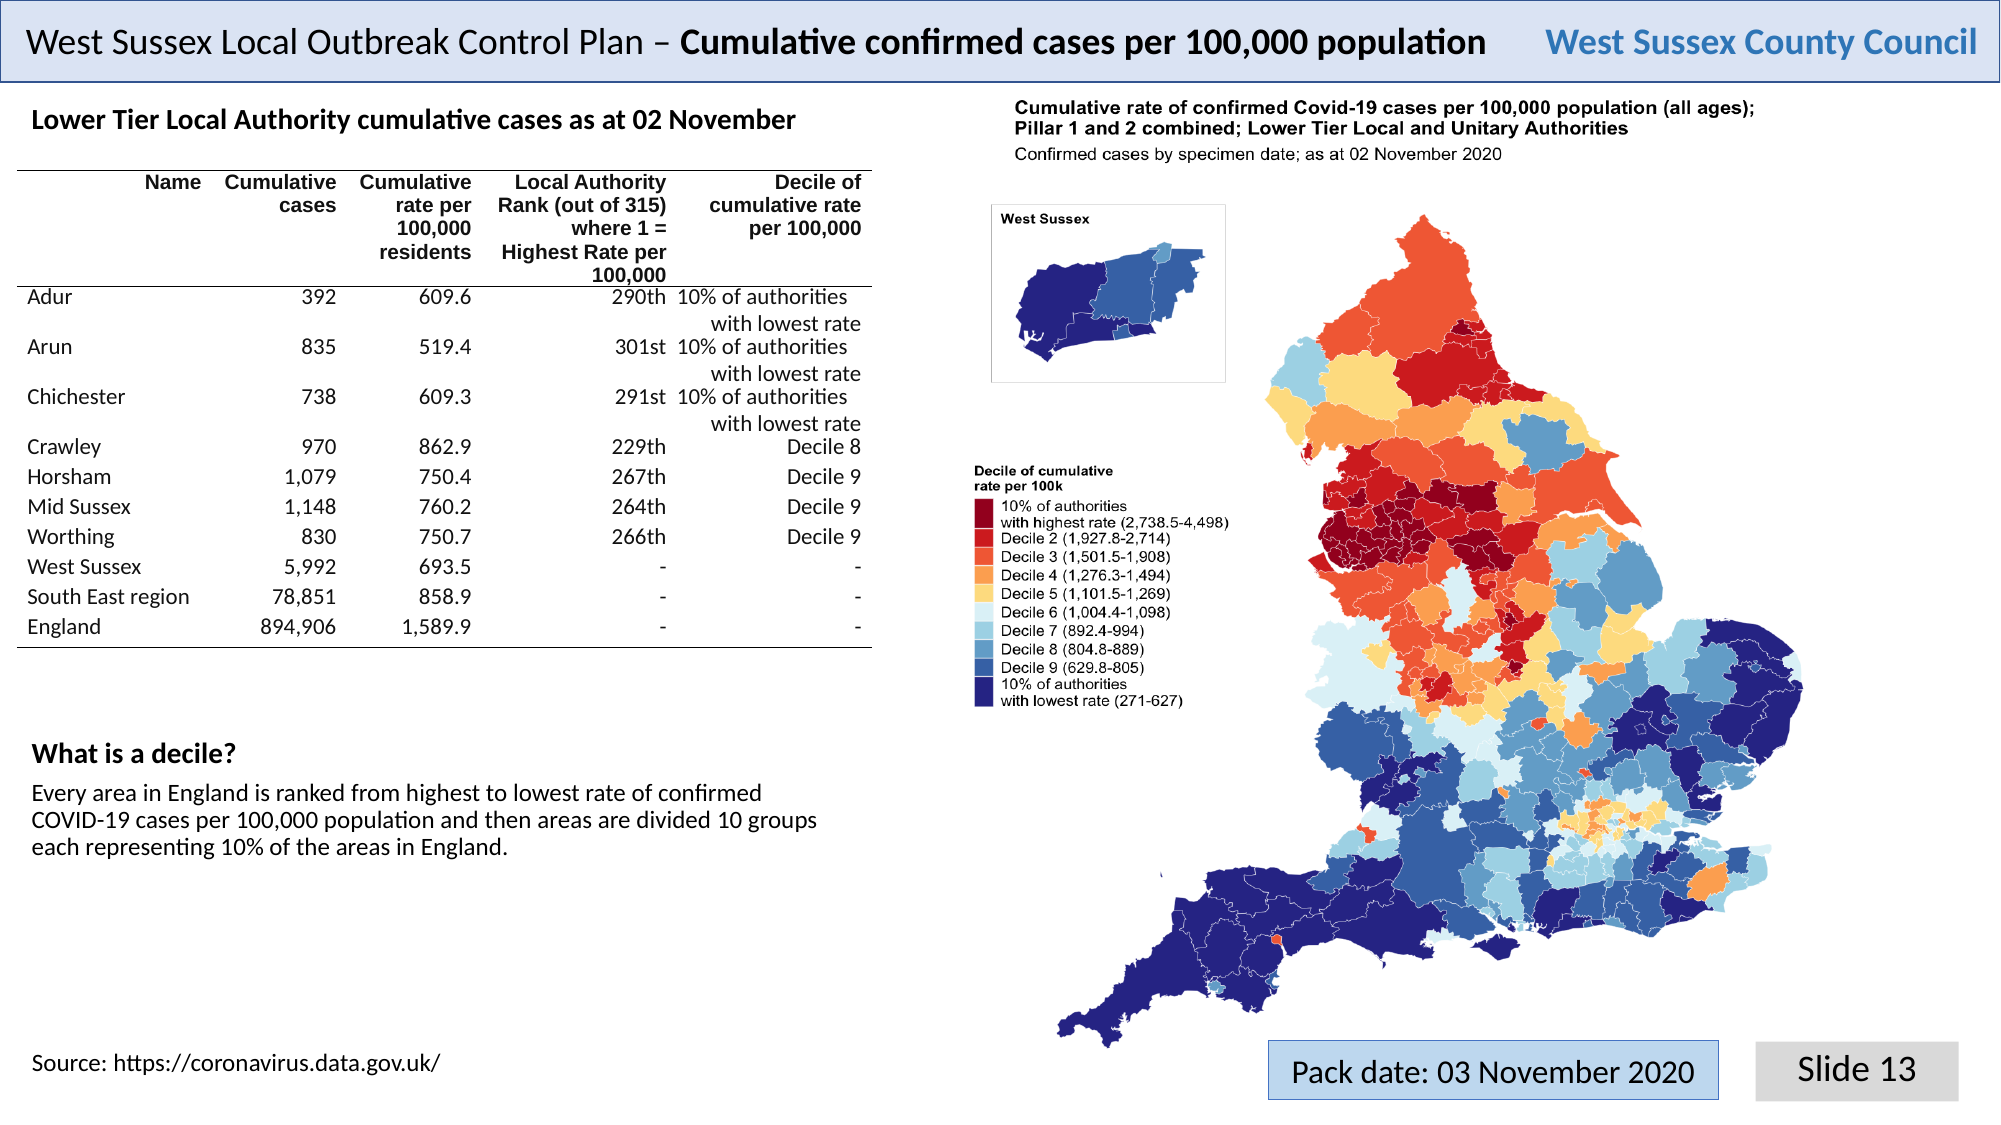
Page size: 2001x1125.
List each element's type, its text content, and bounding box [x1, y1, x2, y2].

table_cell 10% of authorities with lowest rate [677, 287, 872, 337]
table_cell 392 [212, 287, 347, 337]
table_cell 291st [482, 387, 677, 438]
table_cell Decile 9 [677, 528, 872, 558]
table_cell 835 [212, 337, 347, 387]
table_cell Mid Sussex [17, 498, 212, 528]
picture [895, 91, 1959, 1104]
table_cell 830 [212, 528, 347, 558]
table_cell England [17, 618, 212, 647]
table_cell - [677, 618, 872, 647]
table_cell Chichester [17, 387, 212, 438]
table_cell 519.4 [347, 337, 482, 387]
table_cell 750.4 [347, 468, 482, 498]
table_cell Worthing [17, 528, 212, 558]
table_cell 862.9 [347, 438, 482, 468]
table_cell Decile 9 [677, 468, 872, 498]
table_cell - [482, 558, 677, 588]
table_cell Horsham [17, 468, 212, 498]
table_cell 609.3 [347, 387, 482, 438]
table_cell Arun [17, 337, 212, 387]
table_cell Crawley [17, 438, 212, 468]
list Lower Tier Local Authority cumulative cases as at 02 November [16, 97, 895, 173]
table_cell 738 [212, 387, 347, 438]
list What is a decile? [16, 731, 562, 772]
table_cell - [482, 588, 677, 618]
table_cell 609.6 [347, 287, 482, 337]
table_cell - [677, 558, 872, 588]
table_header Decile of cumulative rate per 100,000 [677, 171, 872, 286]
table_header Local Authority Rank (out of 315) where 1 = Highest Rate per 100,000 [482, 171, 677, 286]
table_header Cumulative rate per 100,000 residents [347, 171, 482, 286]
table_cell Adur [17, 287, 212, 337]
table_cell 229th [482, 438, 677, 468]
table_cell 1,079 [212, 468, 347, 498]
table_cell - [677, 588, 872, 618]
table_cell South East region [17, 588, 212, 618]
table_cell 264th [482, 498, 677, 528]
table_cell 760.2 [347, 498, 482, 528]
list Every area in England is ranked from highest to lowest rate of confirmed COVID-19 cases per 100,000 population and then areas are divided 10 groups each representing 10% of the areas in England. [16, 772, 853, 900]
table_cell 266th [482, 528, 677, 558]
table_cell Decile 9 [677, 498, 872, 528]
table_cell 858.9 [347, 588, 482, 618]
table_cell 10% of authorities with lowest rate [677, 337, 872, 387]
table_cell 750.7 [347, 528, 482, 558]
table_header Name [17, 171, 212, 286]
table_cell Decile 8 [677, 438, 872, 468]
table_cell 1,589.9 [347, 618, 482, 647]
table_cell 78,851 [212, 588, 347, 618]
table_cell - [482, 618, 677, 647]
table_cell 301st [482, 337, 677, 387]
table_cell 290th [482, 287, 677, 337]
table_cell 267th [482, 468, 677, 498]
table_cell 970 [212, 438, 347, 468]
table_header Cumulative cases [212, 171, 347, 286]
table_cell 1,148 [212, 498, 347, 528]
table_cell 693.5 [347, 558, 482, 588]
table_cell West Sussex [17, 558, 212, 588]
table_cell 894,906 [212, 618, 347, 647]
list Source: https://coronavirus.data.gov.uk/ [17, 1042, 660, 1103]
table_cell 5,992 [212, 558, 347, 588]
table_cell 10% of authorities with lowest rate [677, 387, 872, 438]
